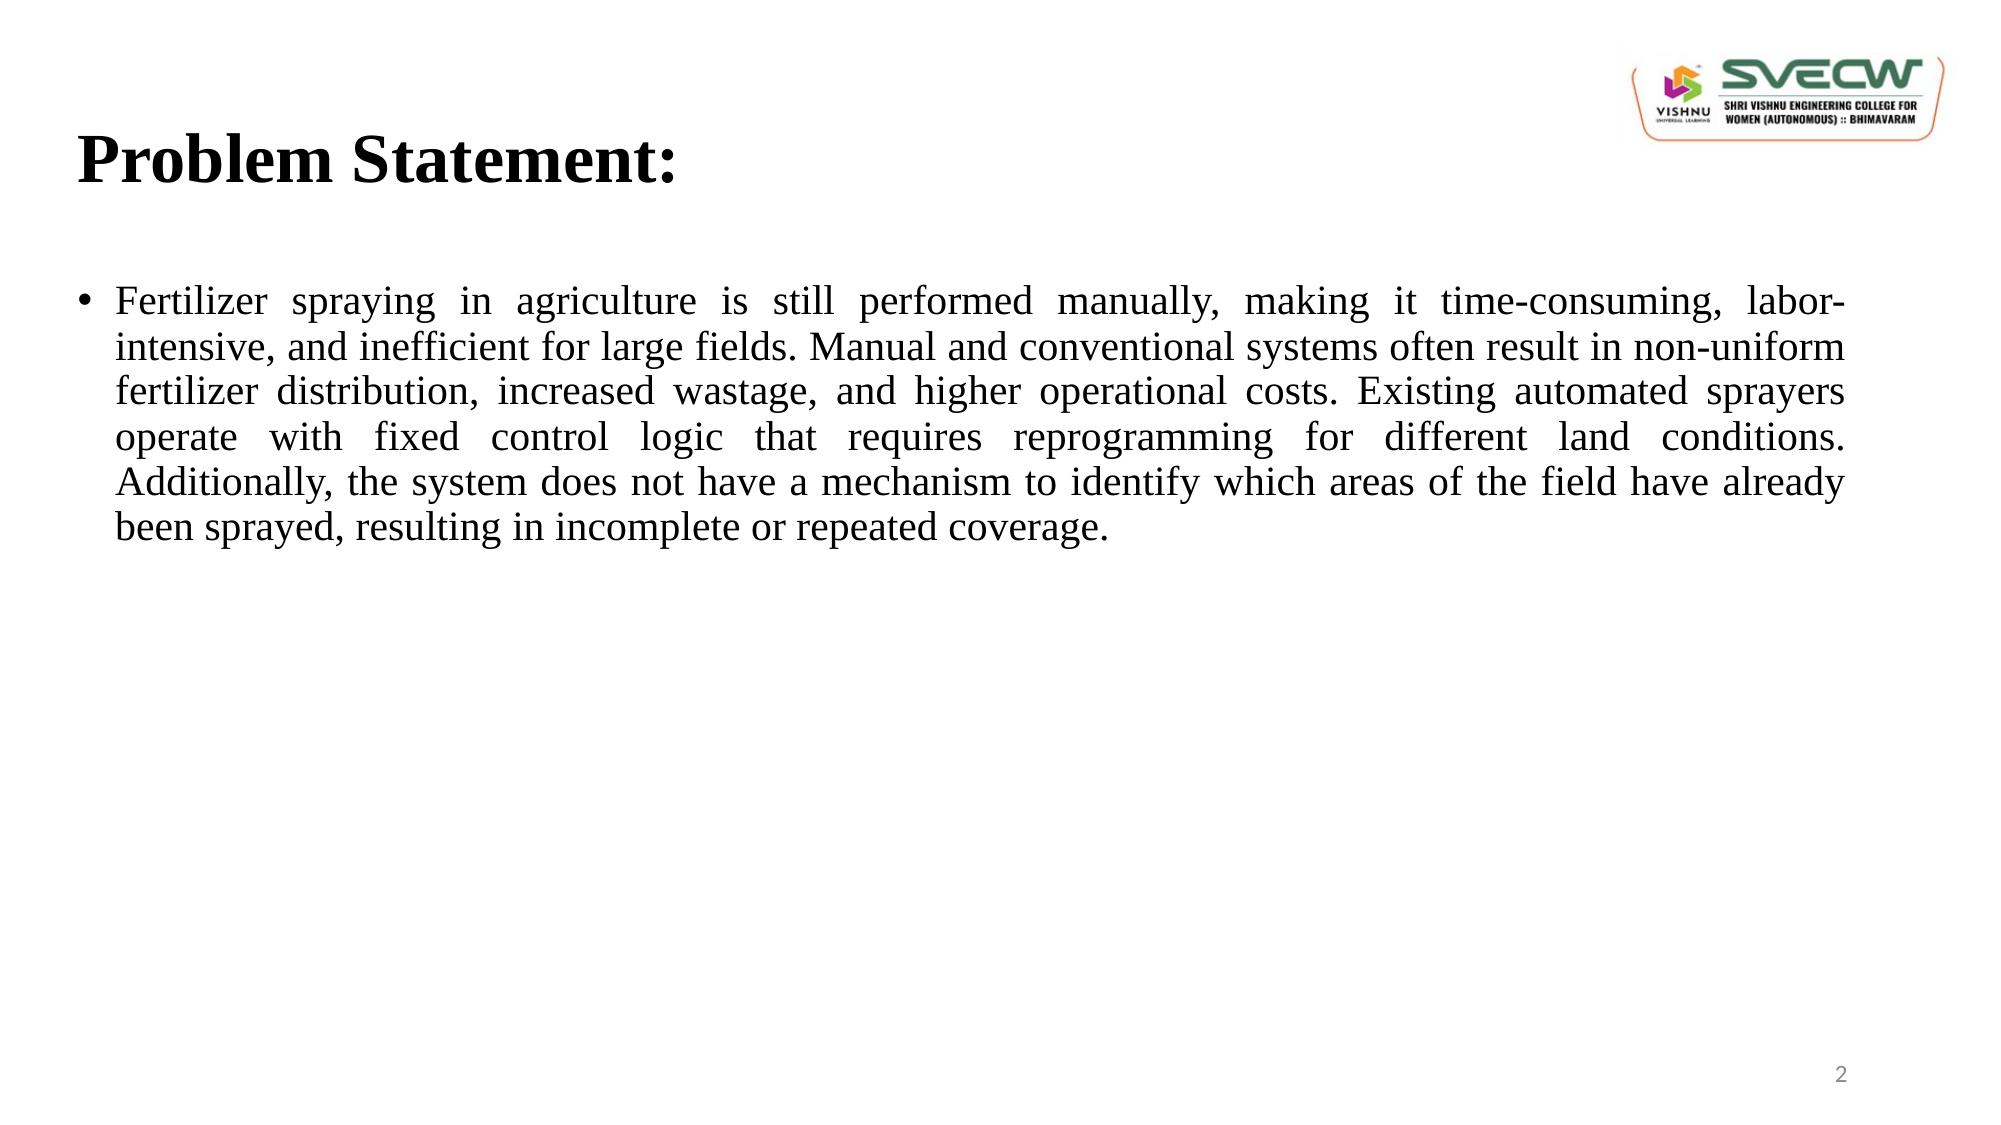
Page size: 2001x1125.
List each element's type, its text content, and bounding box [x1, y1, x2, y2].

title Problem Statement: [62, 113, 1854, 271]
slide_number 2 [1412, 1042, 1863, 1103]
list Fertilizer spraying in agriculture is still performed manually, making it time-consuming, labor-intensive, and inefficient for large fields. Manual and conventional systems often result in non-uniform fertilizer distribution, increased wastage, and higher operational costs. Existing automated sprayers operate with fixed control logic that requires reprogramming for different land conditions. Additionally, the system does not have a mechanism to identify which areas of the field have already been sprayed, resulting in incomplete or repeated coverage. [62, 271, 1863, 937]
picture [1618, 35, 1958, 151]
